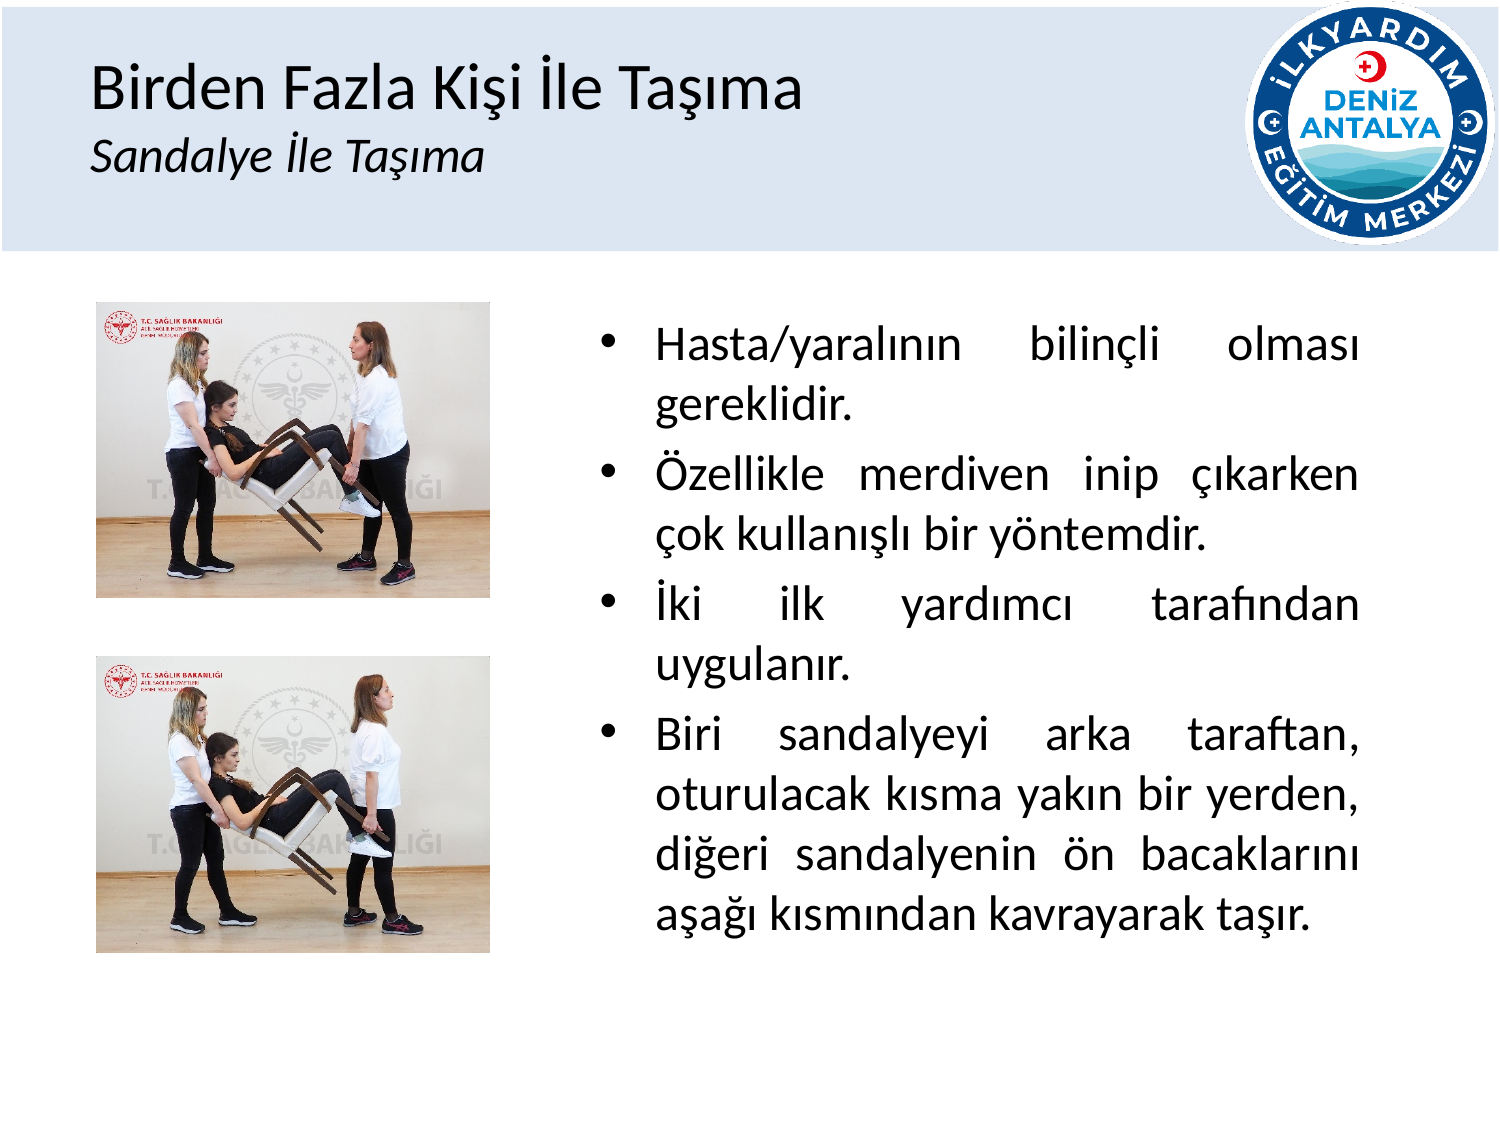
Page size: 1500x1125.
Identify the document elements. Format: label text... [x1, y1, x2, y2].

picture [95, 656, 491, 953]
picture [1245, 0, 1495, 245]
text_box [1492, 246, 1500, 253]
title Birden Fazla Kişi İle Taşıma Sandalye İle Taşıma [75, 19, 1240, 206]
picture [95, 302, 491, 599]
text_box [0, 5, 1248, 253]
list Hasta/yaralının bilinçli olması gereklidir. Özellikle merdiven inip çıkarken çok kullanışlı bir yöntemdir. İki ilk yardımcı tarafından uygulanır. Biri sandalyeyi arka taraftan, oturulacak kısma yakın bir yerden, diğeri sandalyenin ön bacaklarını aşağı kısmından kavrayarak taşır. [584, 302, 1376, 976]
